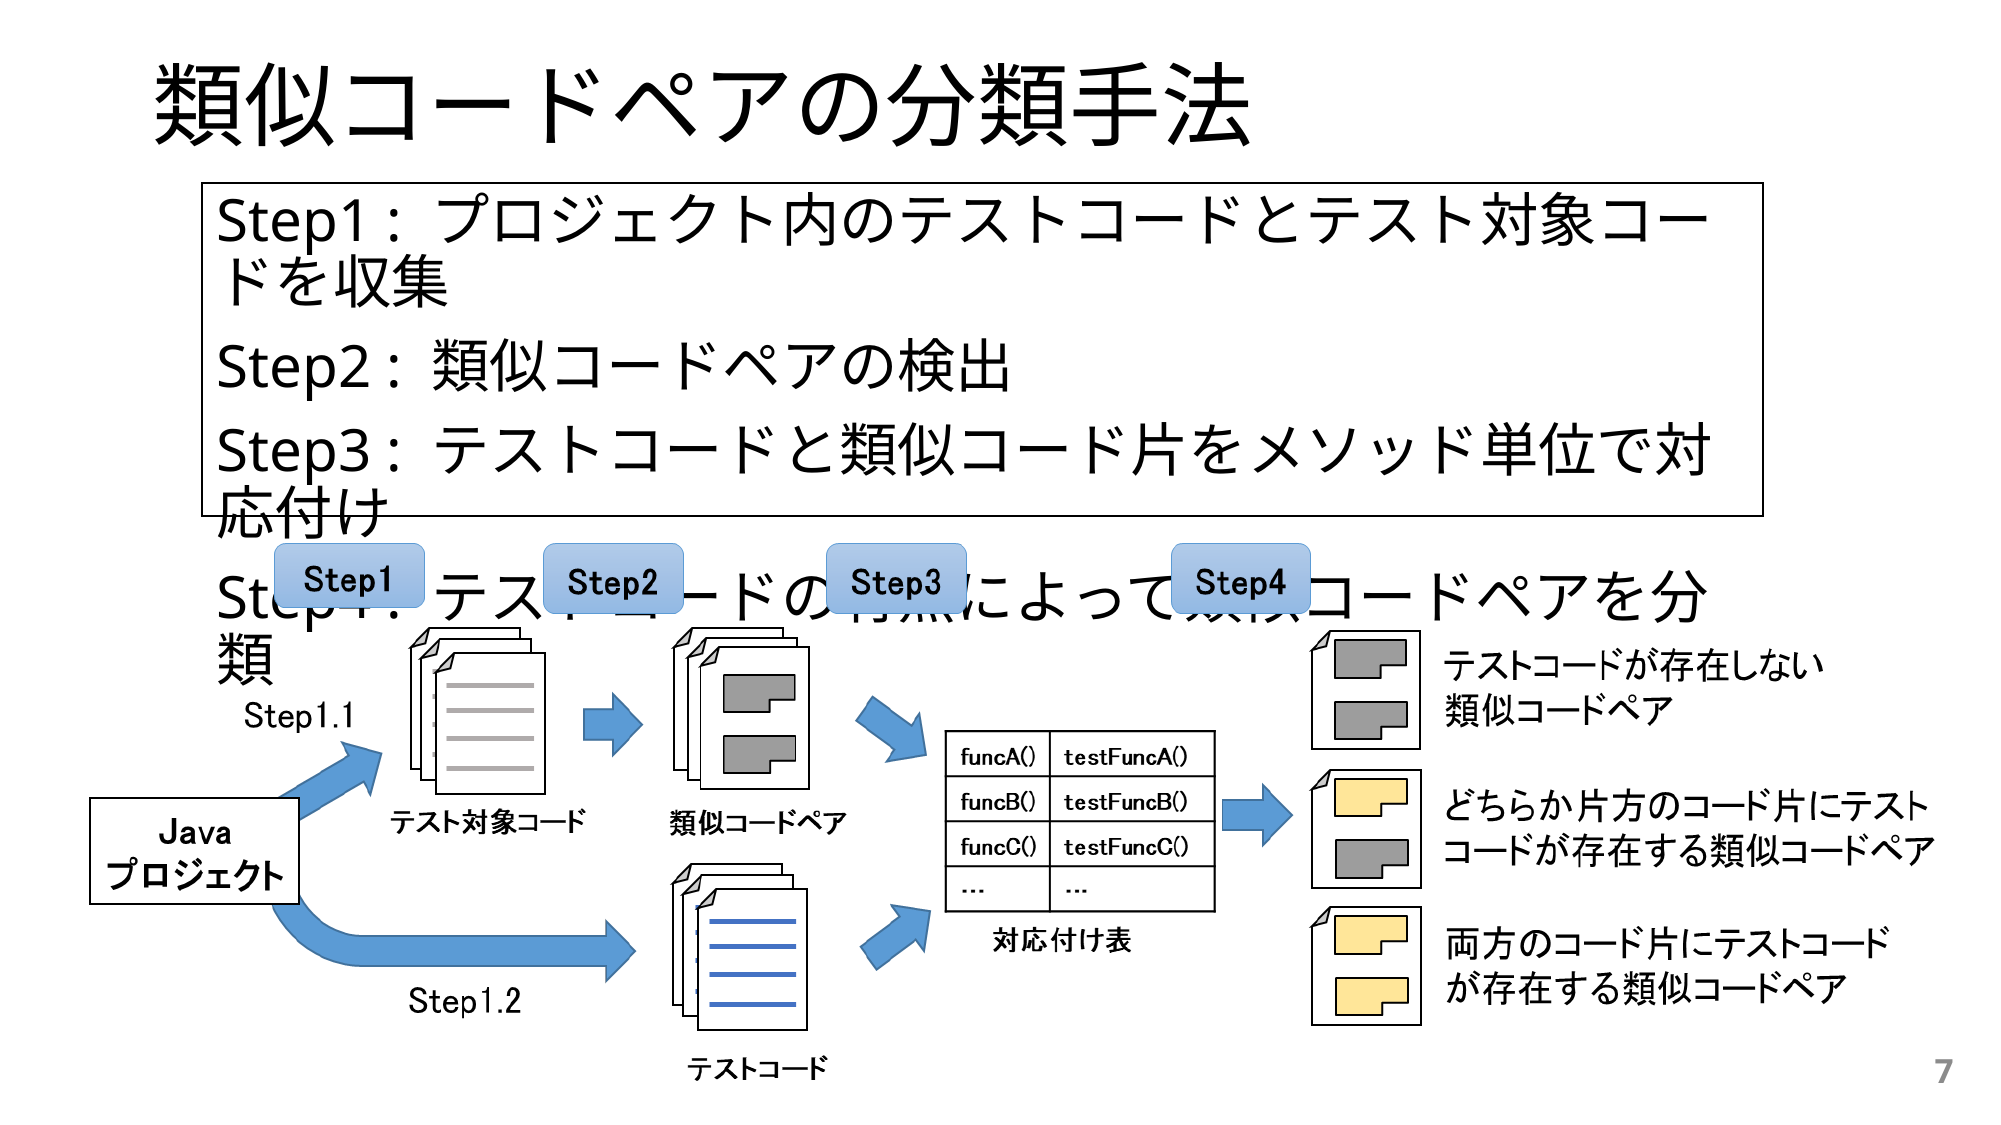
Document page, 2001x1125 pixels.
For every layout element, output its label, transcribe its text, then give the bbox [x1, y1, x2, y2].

picture [82, 540, 1983, 1103]
list Step1 : プロジェクト内のテストコードとテスト対象コードを収集 Step2 : 類似コードペアの検出 Step3 : テストコードと類似コード片をメソッド単位で対応付け Step4 : テストコードの有無によって類似コードペアを分類 [201, 182, 1764, 517]
title 類似コードペアの分類手法 [137, 1, 1863, 219]
